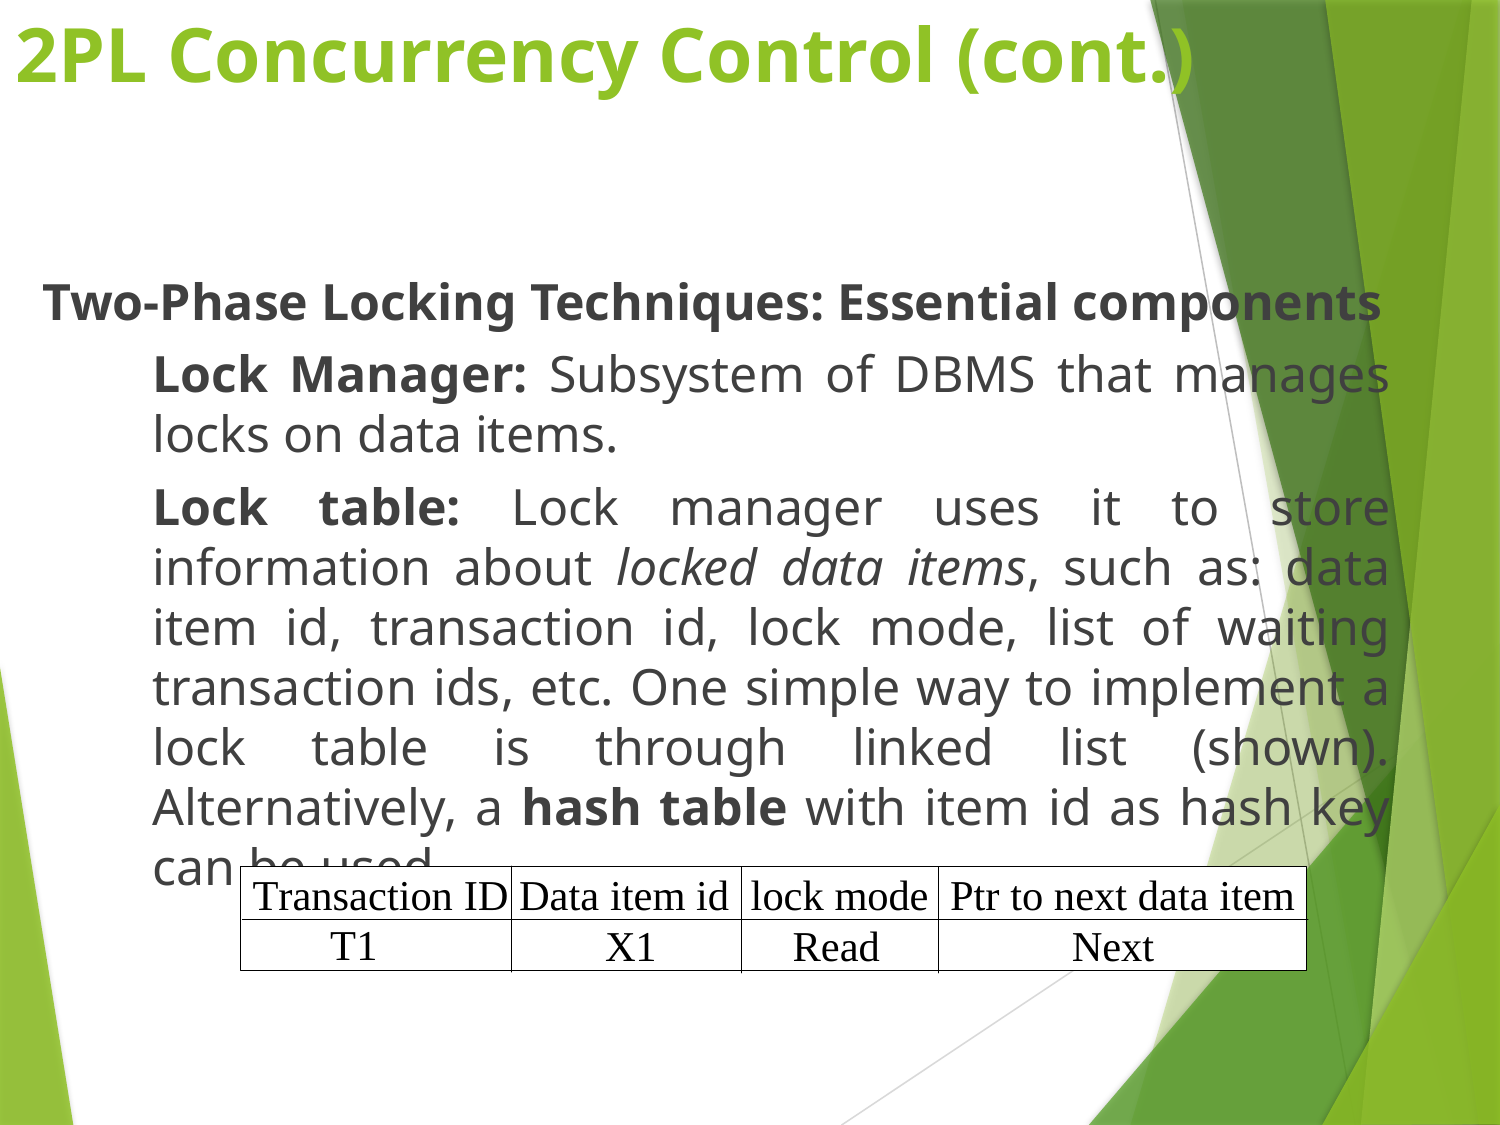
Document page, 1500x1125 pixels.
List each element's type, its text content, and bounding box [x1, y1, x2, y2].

title 2PL Concurrency Control (cont.) [0, 0, 1425, 150]
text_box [236, 861, 1330, 982]
list Two-Phase Locking Techniques: Essential components Lock Manager: Subsystem of DBMS that manages locks on data items. Lock table: Lock manager uses it to store information about locked data items, such as: data item id, transaction id, lock mode, list of waiting transaction ids, etc. One simple way to implement a lock table is through linked list (shown). Alternatively, a hash table with item id as hash key can be used. [24, 262, 1406, 938]
